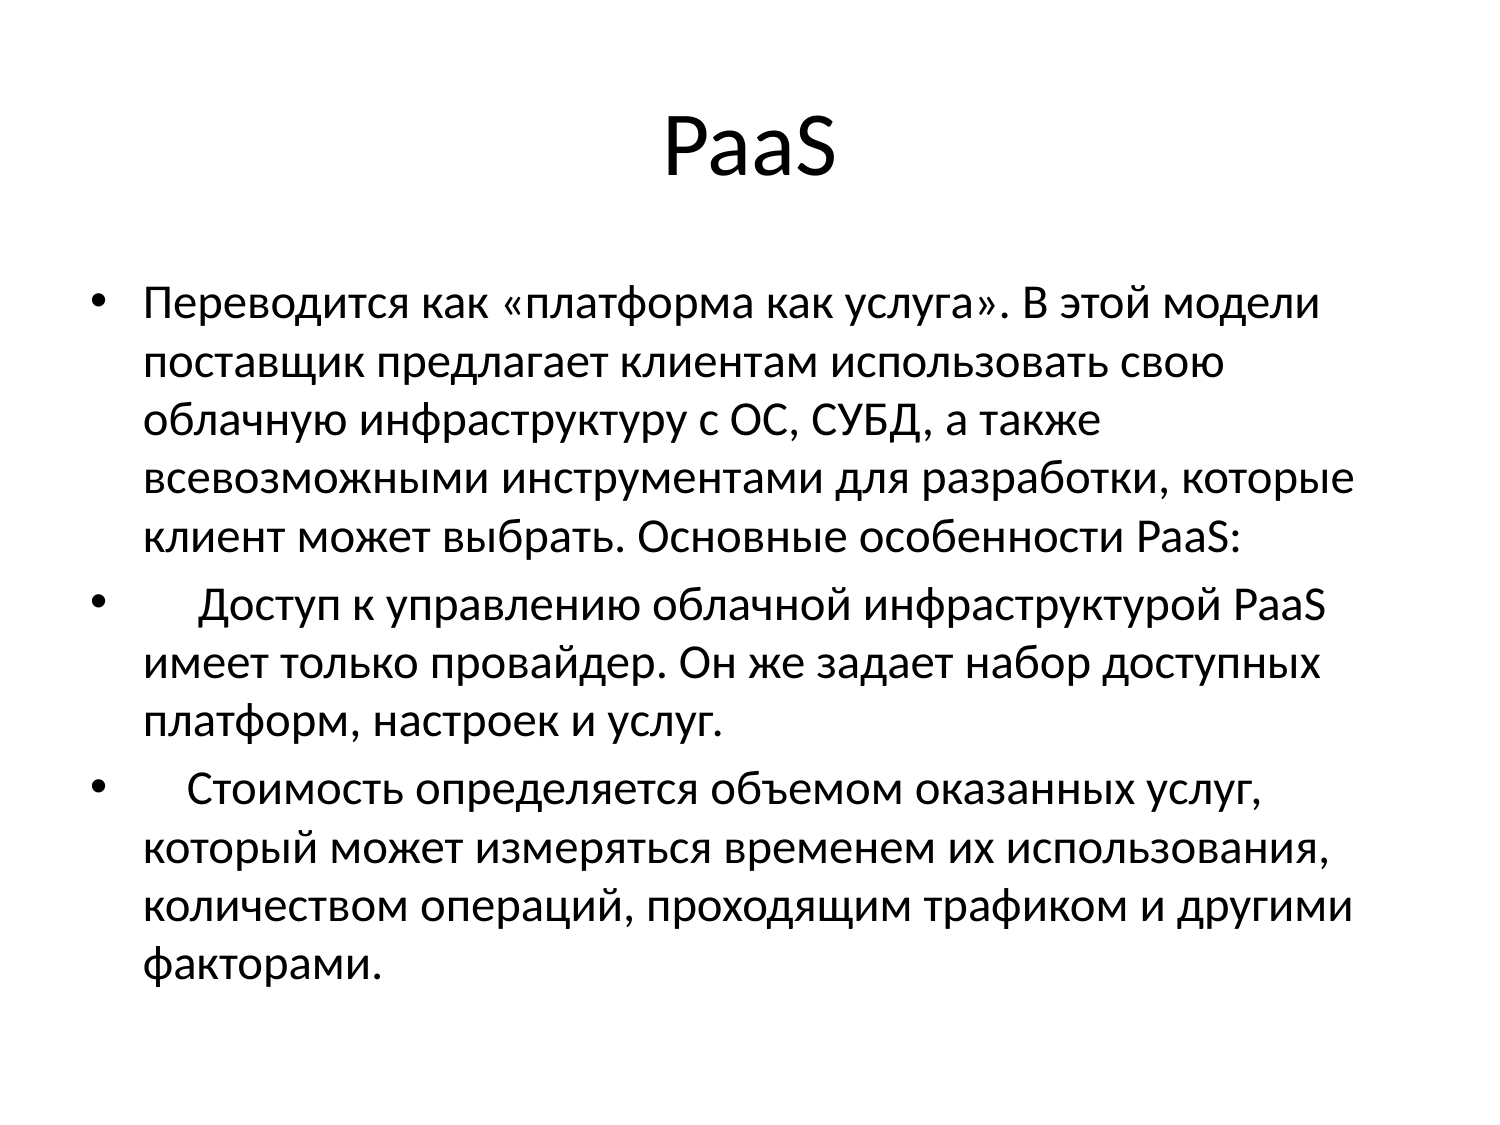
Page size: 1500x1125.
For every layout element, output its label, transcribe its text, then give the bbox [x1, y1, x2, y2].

list Переводится как «платформа как услуга». В этой модели поставщик предлагает клиентам использовать свою облачную инфраструктуру с ОС, СУБД, а также всевозможными инструментами для разработки, которые клиент может выбрать. Основные особенности PaaS: Доступ к управлению облачной инфраструктурой PaaS имеет только провайдер. Он же задает набор доступных платформ, настроек и услуг. Стоимость определяется объемом оказанных услуг, который может измеряться временем их использования, количеством операций, проходящим трафиком и другими факторами. [75, 262, 1425, 1005]
title PaaS [75, 45, 1425, 233]
